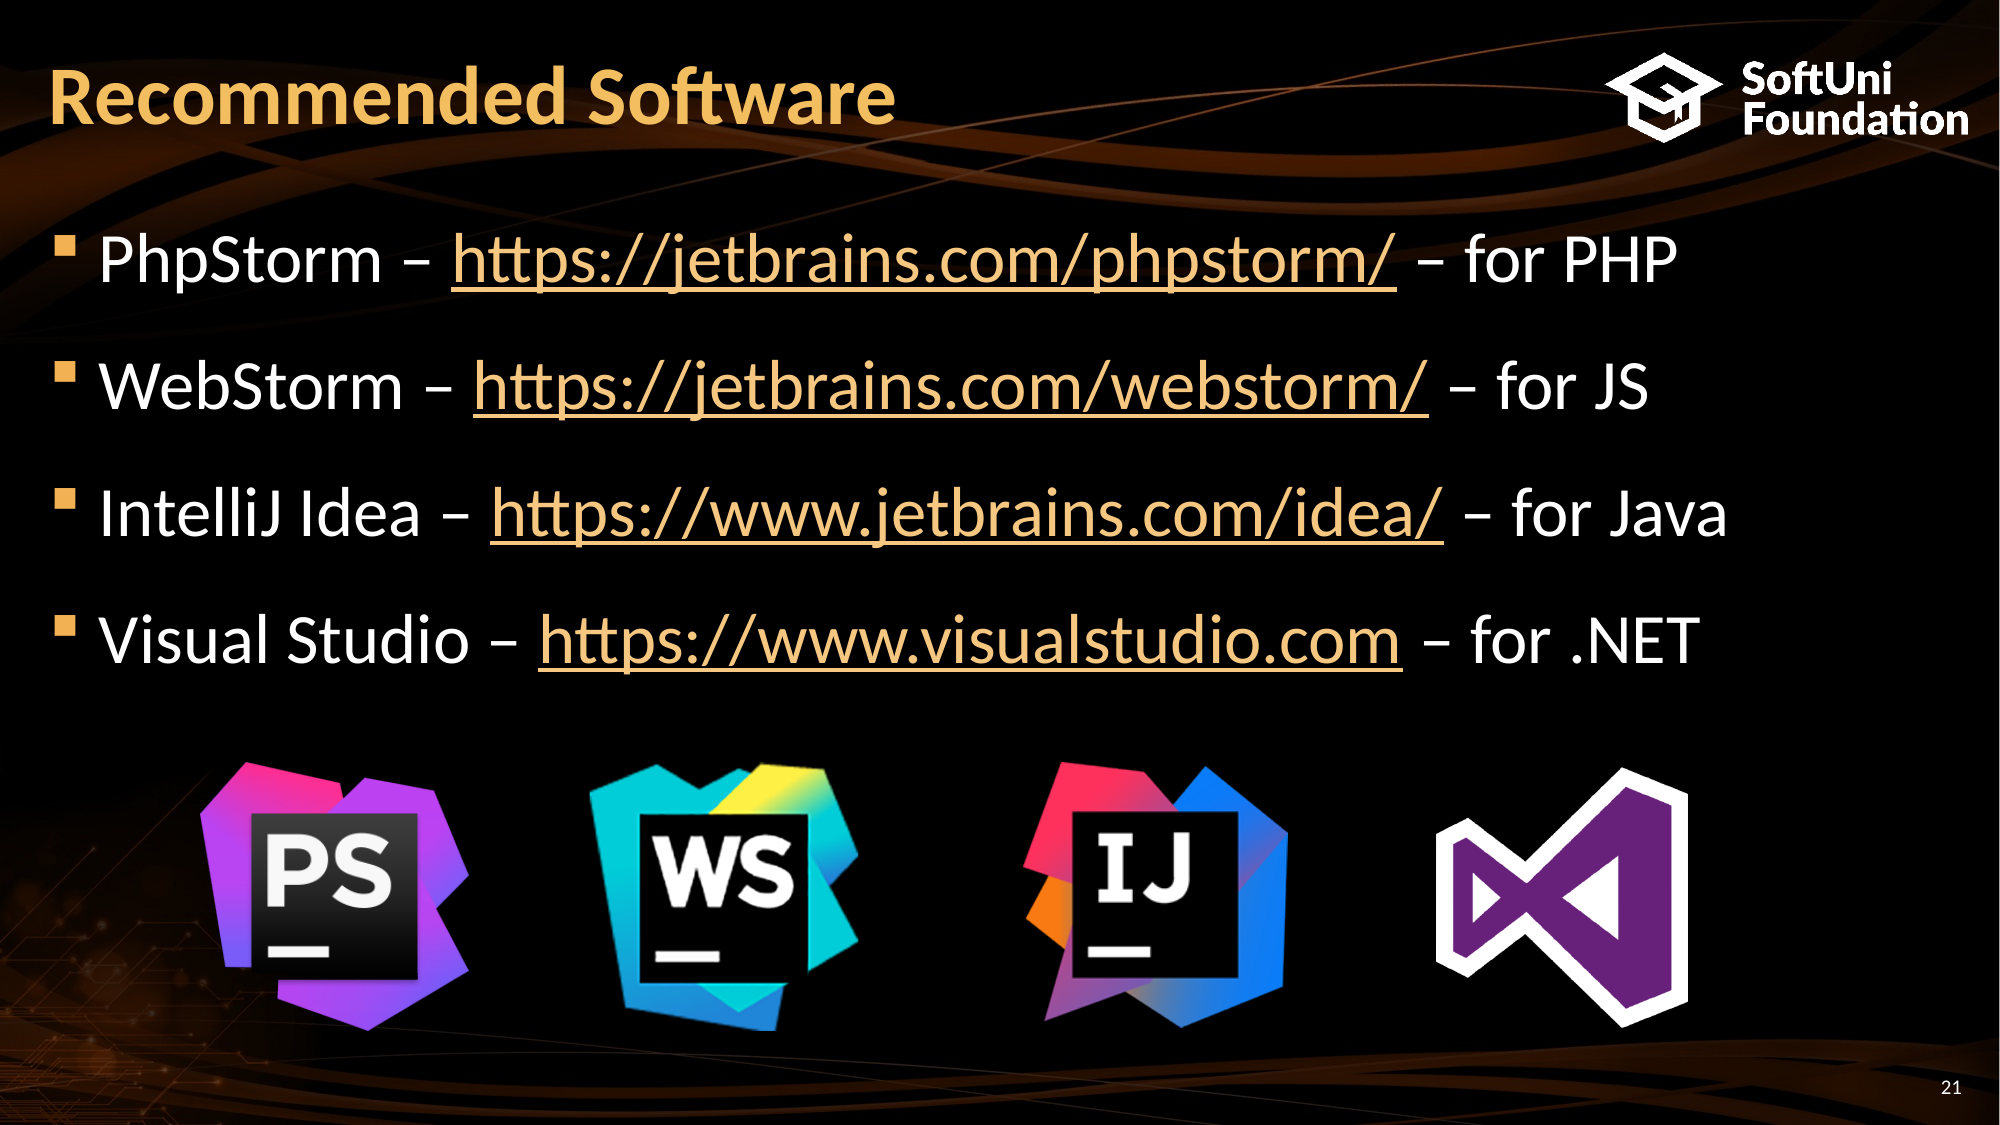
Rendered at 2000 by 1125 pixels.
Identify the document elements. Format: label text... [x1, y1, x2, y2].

title Recommended Software [30, 6, 1602, 189]
list PhpStorm – https://jetbrains.com/phpstorm/ – for PHP WebStorm – https://jetbrains.com/webstorm/ – for JS IntelliJ Idea – https://www.jetbrains.com/idea/ – for Java Visual Studio – https://www.visualstudio.com – for .NET [31, 188, 1968, 1103]
picture [0, 0, 2000, 1125]
